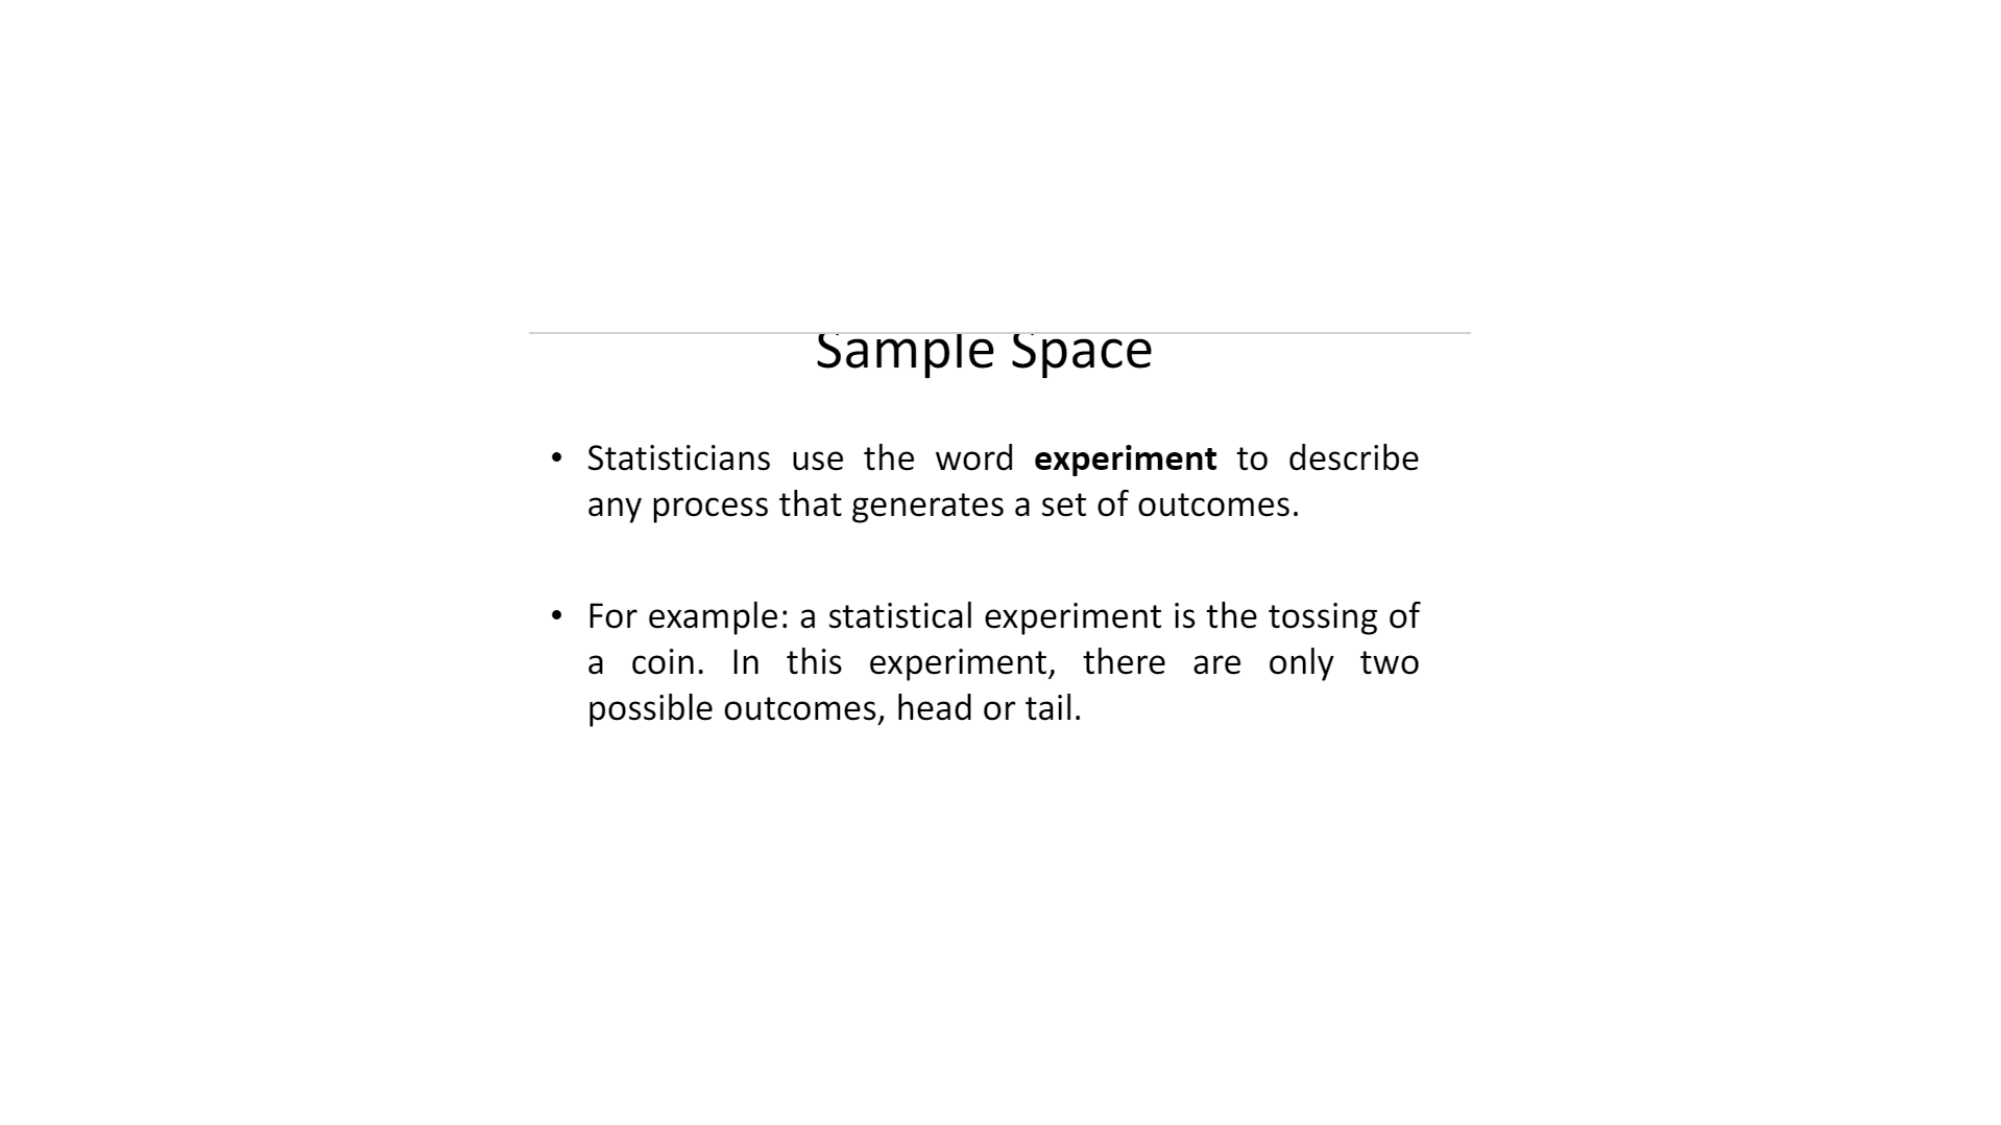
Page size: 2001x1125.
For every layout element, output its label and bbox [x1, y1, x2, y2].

picture [529, 332, 1471, 793]
